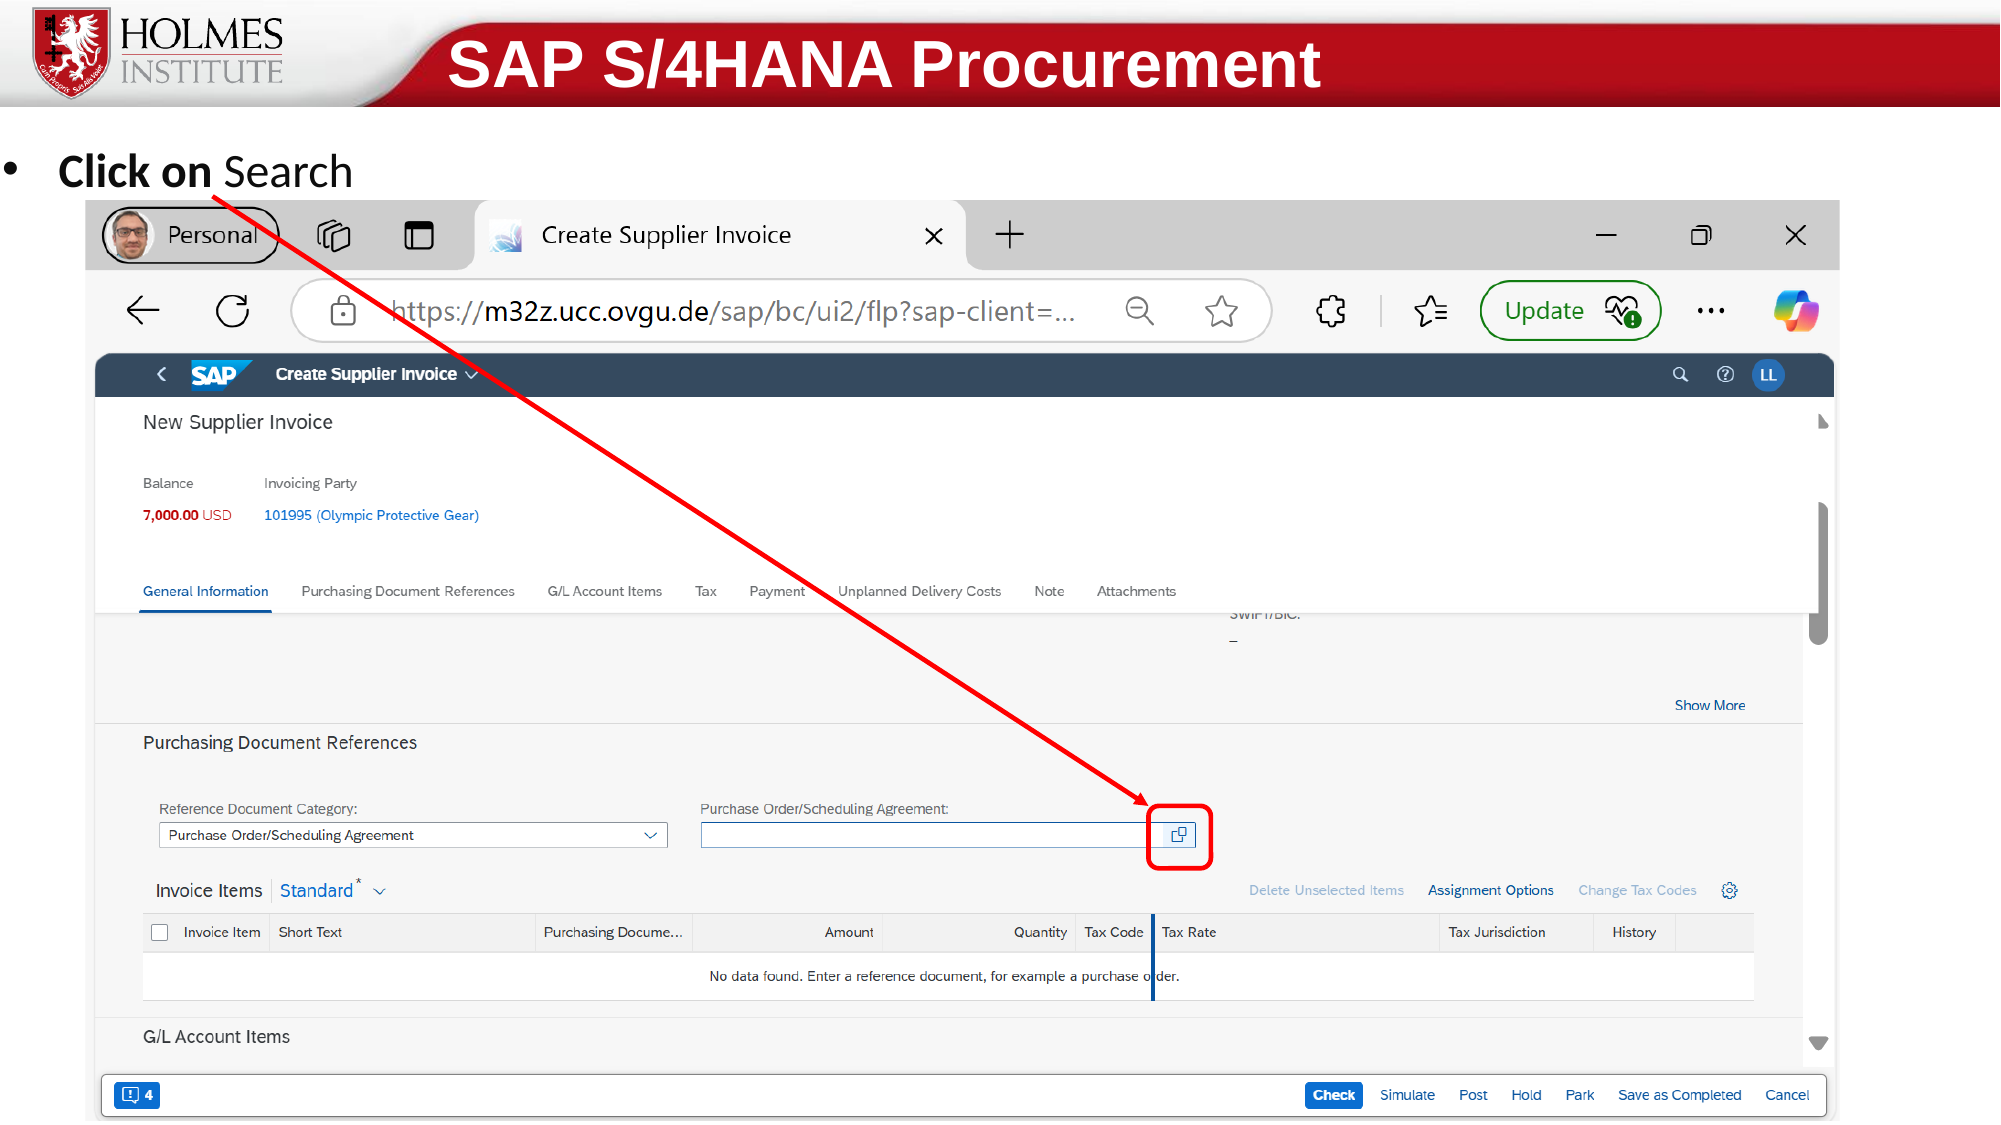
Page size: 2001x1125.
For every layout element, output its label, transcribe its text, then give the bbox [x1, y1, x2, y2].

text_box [0, 0, 2000, 107]
picture [85, 199, 1840, 1122]
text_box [212, 195, 1149, 807]
text_box Click on Search [0, 118, 1938, 204]
